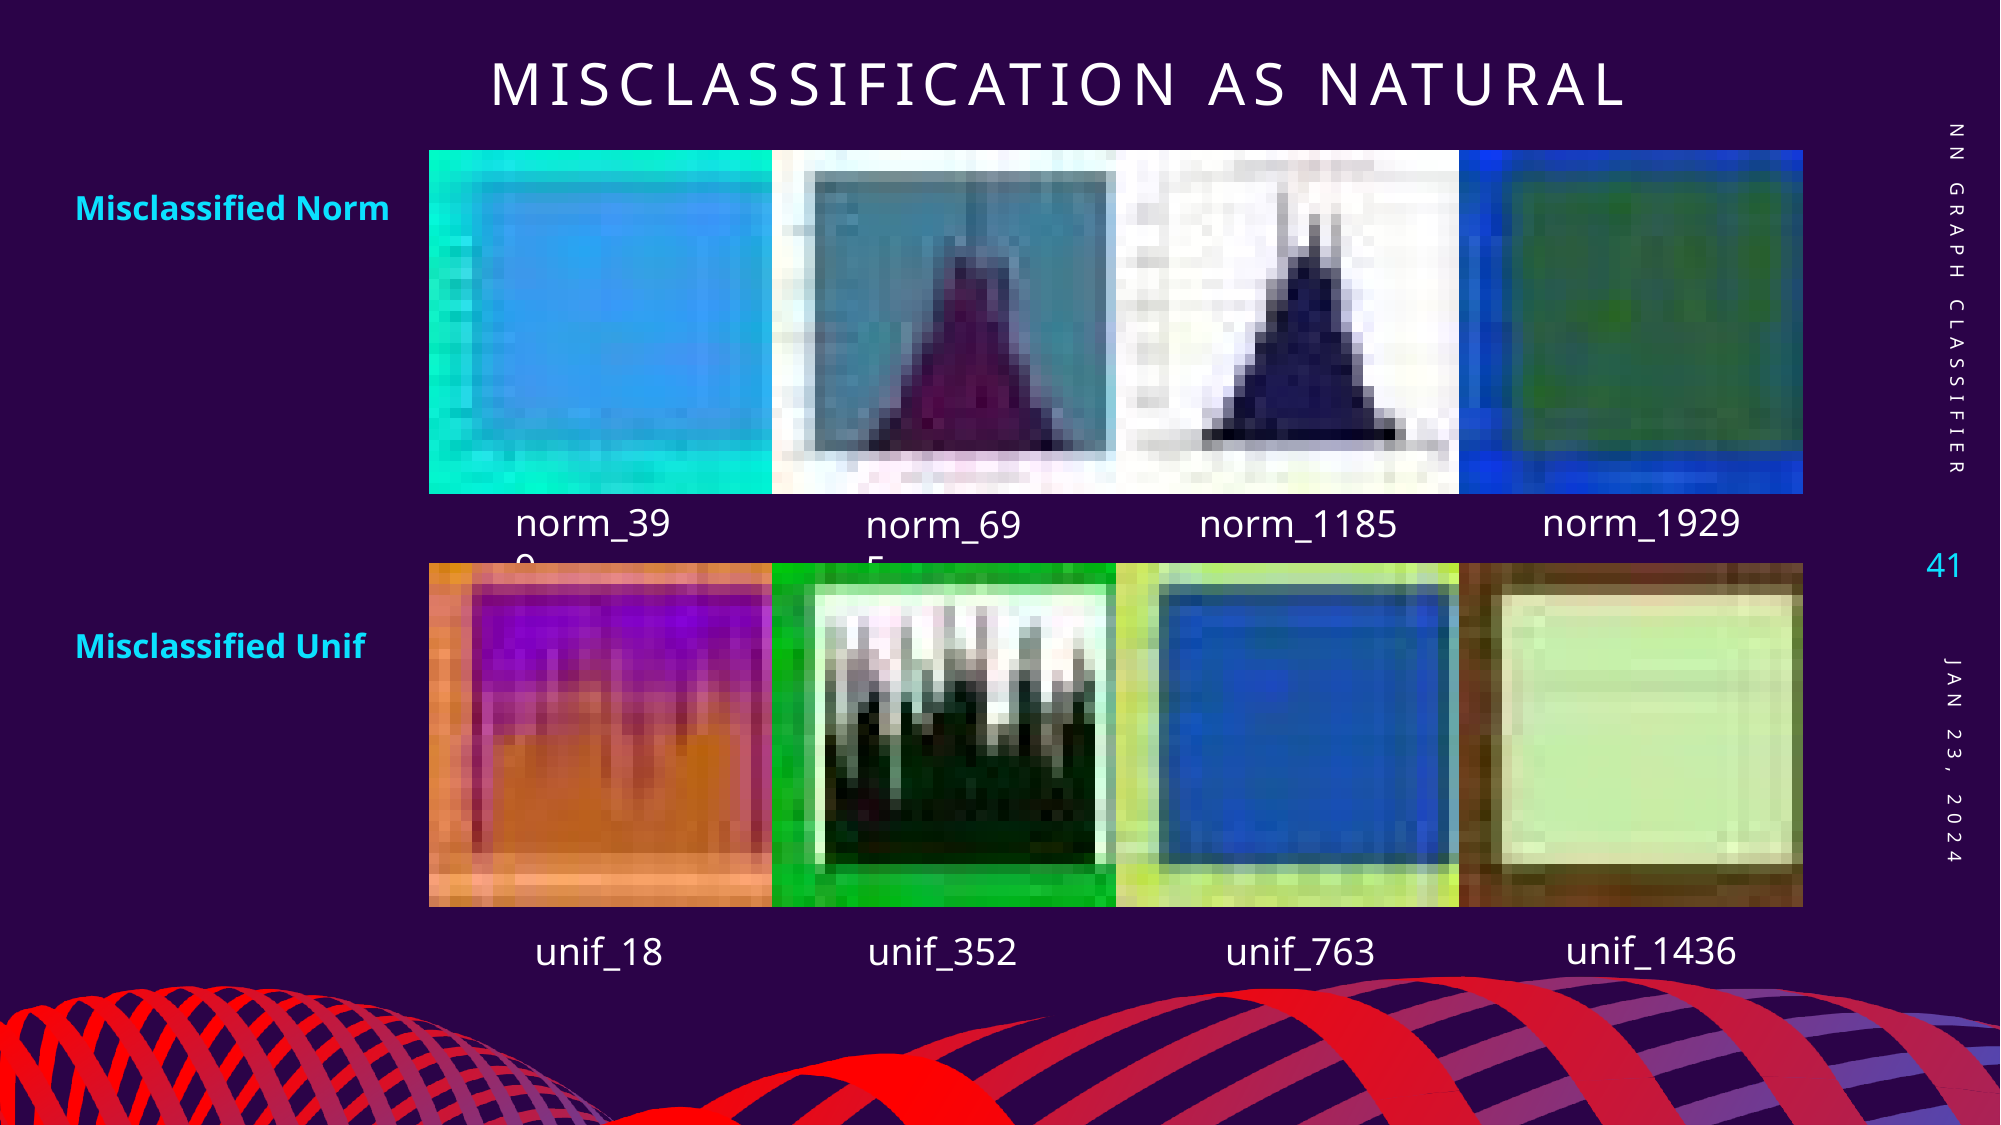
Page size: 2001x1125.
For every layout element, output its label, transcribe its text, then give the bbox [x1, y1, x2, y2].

text_box Misclassified Norm [59, 159, 429, 235]
slide_number 41 [1889, 519, 1980, 615]
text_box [429, 563, 1849, 982]
text_box Misclassification as natural [450, 47, 1665, 143]
footer NN Graph Classifier [1926, 33, 1987, 489]
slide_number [1925, 645, 1986, 1080]
picture [0, 0, 2000, 1125]
text_box Misclassified Unif [59, 597, 429, 673]
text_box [429, 150, 1803, 555]
